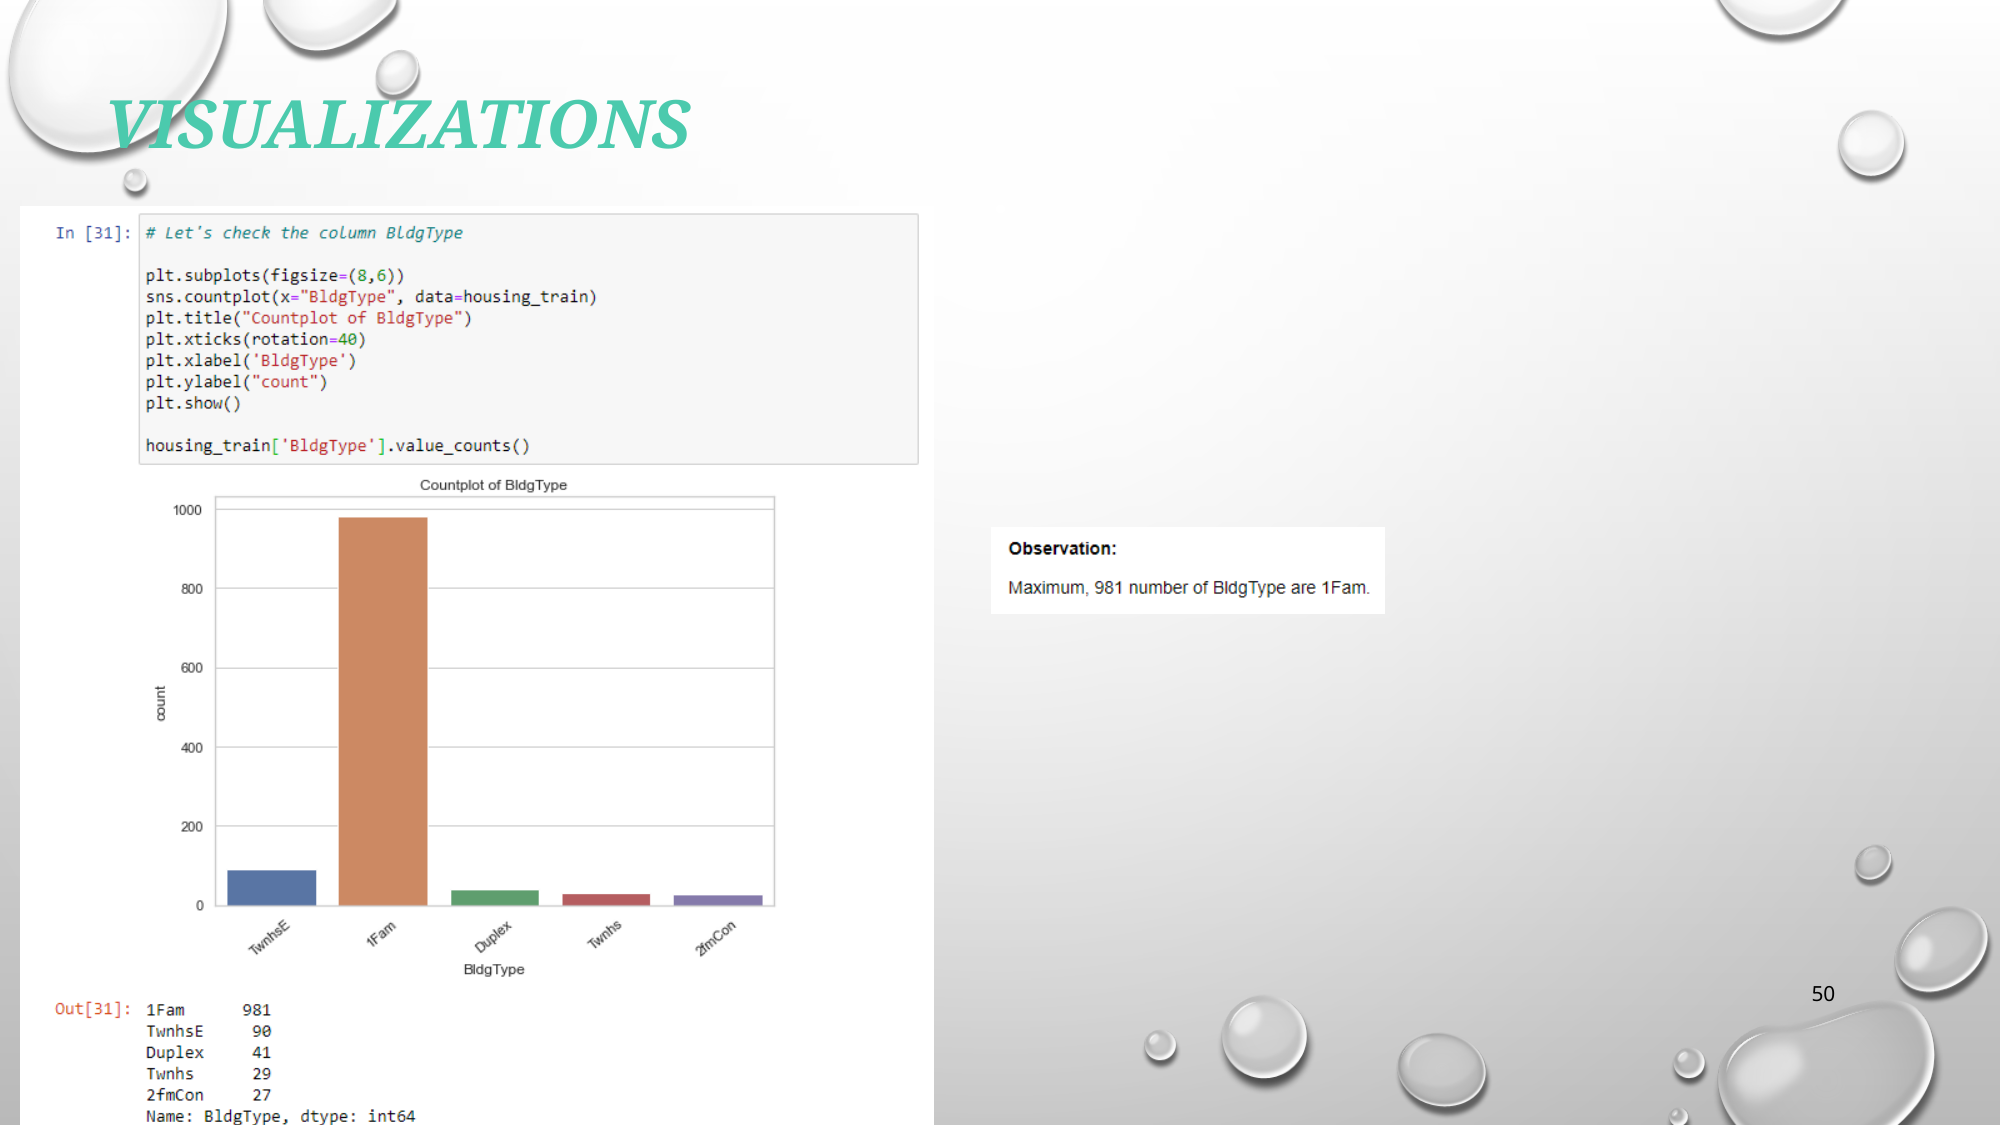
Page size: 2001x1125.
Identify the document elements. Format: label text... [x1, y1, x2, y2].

picture [0, 0, 2000, 1125]
slide_number 50 [1724, 965, 1851, 1025]
text_box VISUALIZATIONS [89, 74, 1673, 170]
